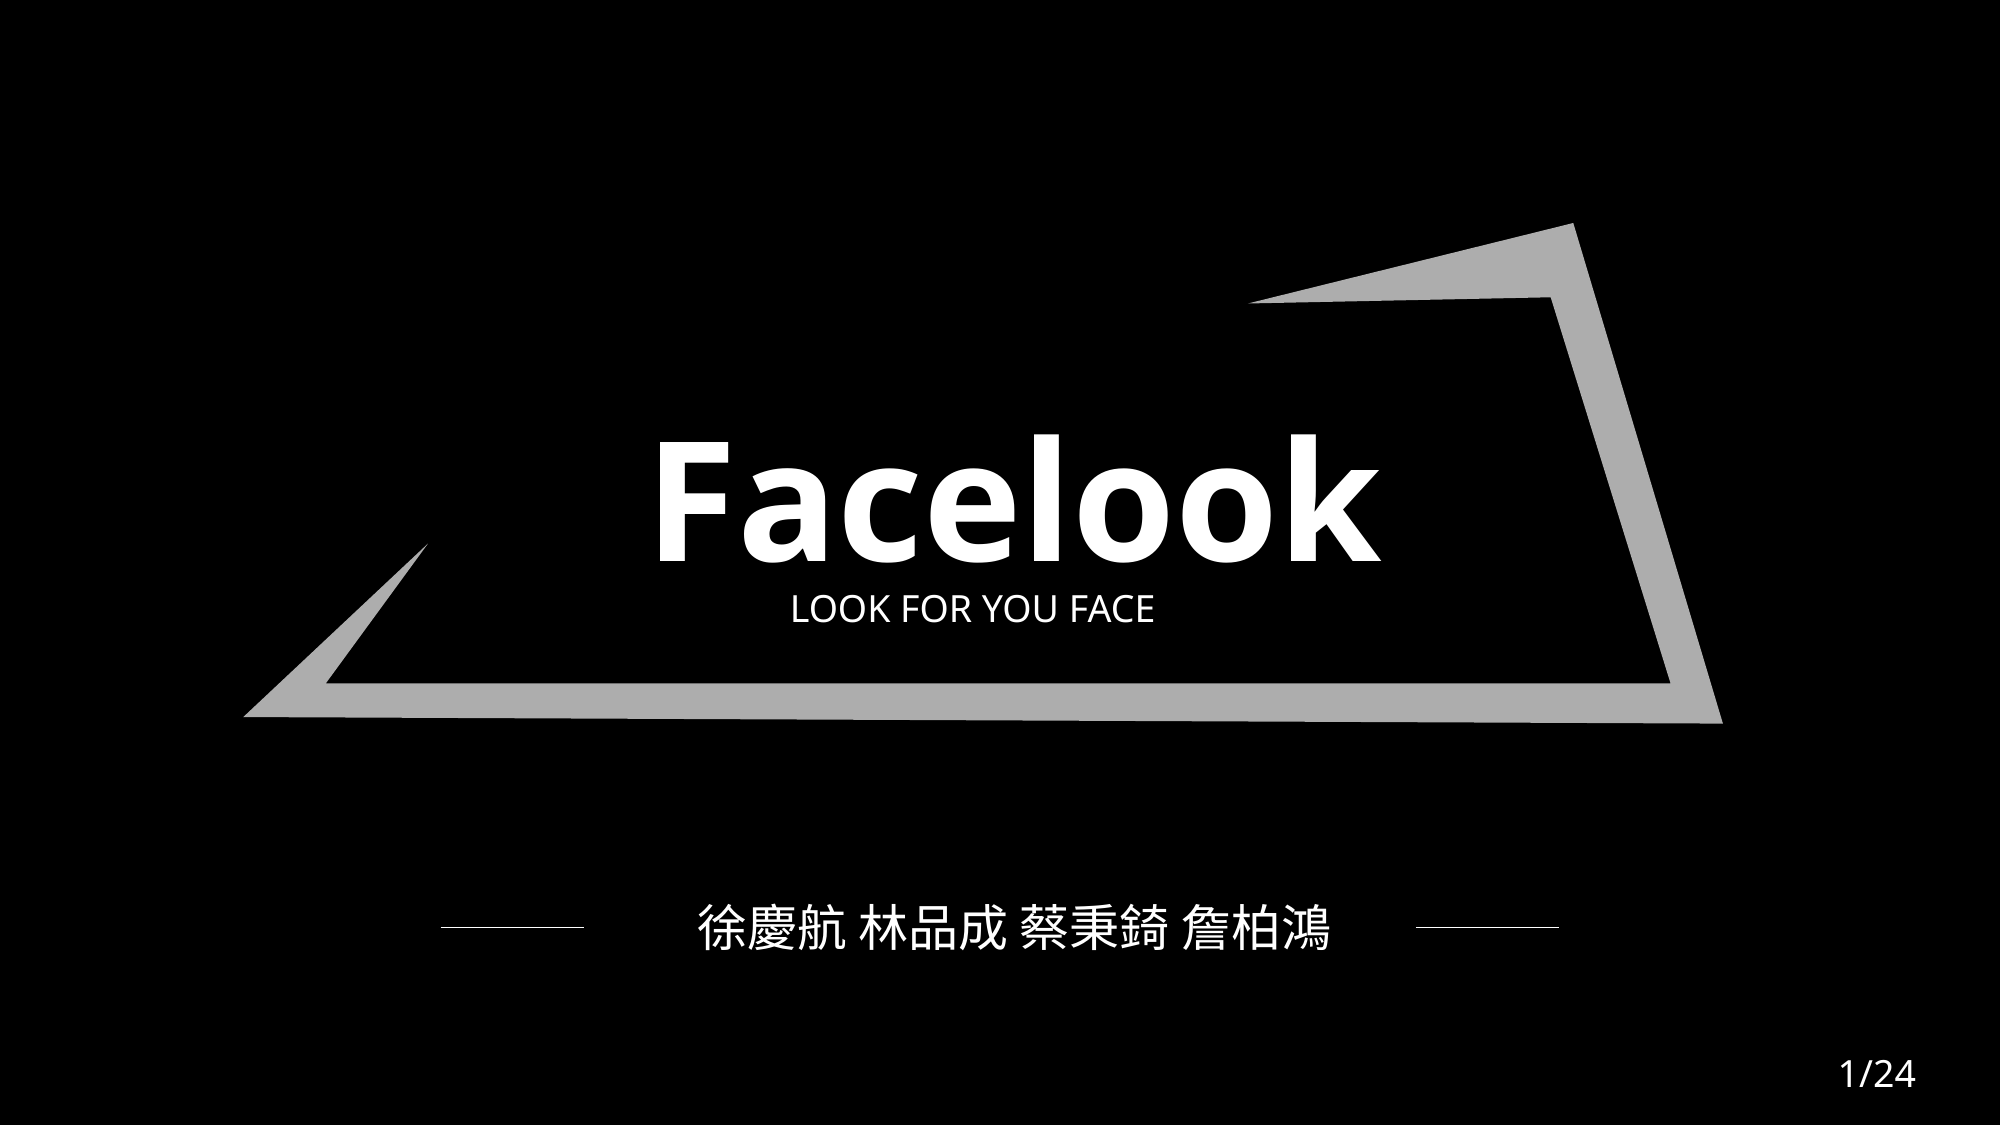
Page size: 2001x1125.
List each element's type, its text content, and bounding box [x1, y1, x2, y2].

text_box 徐慶航 林品成 蔡秉錡 詹柏鴻 [580, 889, 1448, 1009]
text_box Facelook [394, 387, 1634, 602]
slide_number 1/24 [1822, 1042, 2000, 1103]
text_box [240, 221, 1725, 725]
text_box LOOK FOR YOU FACE [775, 577, 1505, 638]
